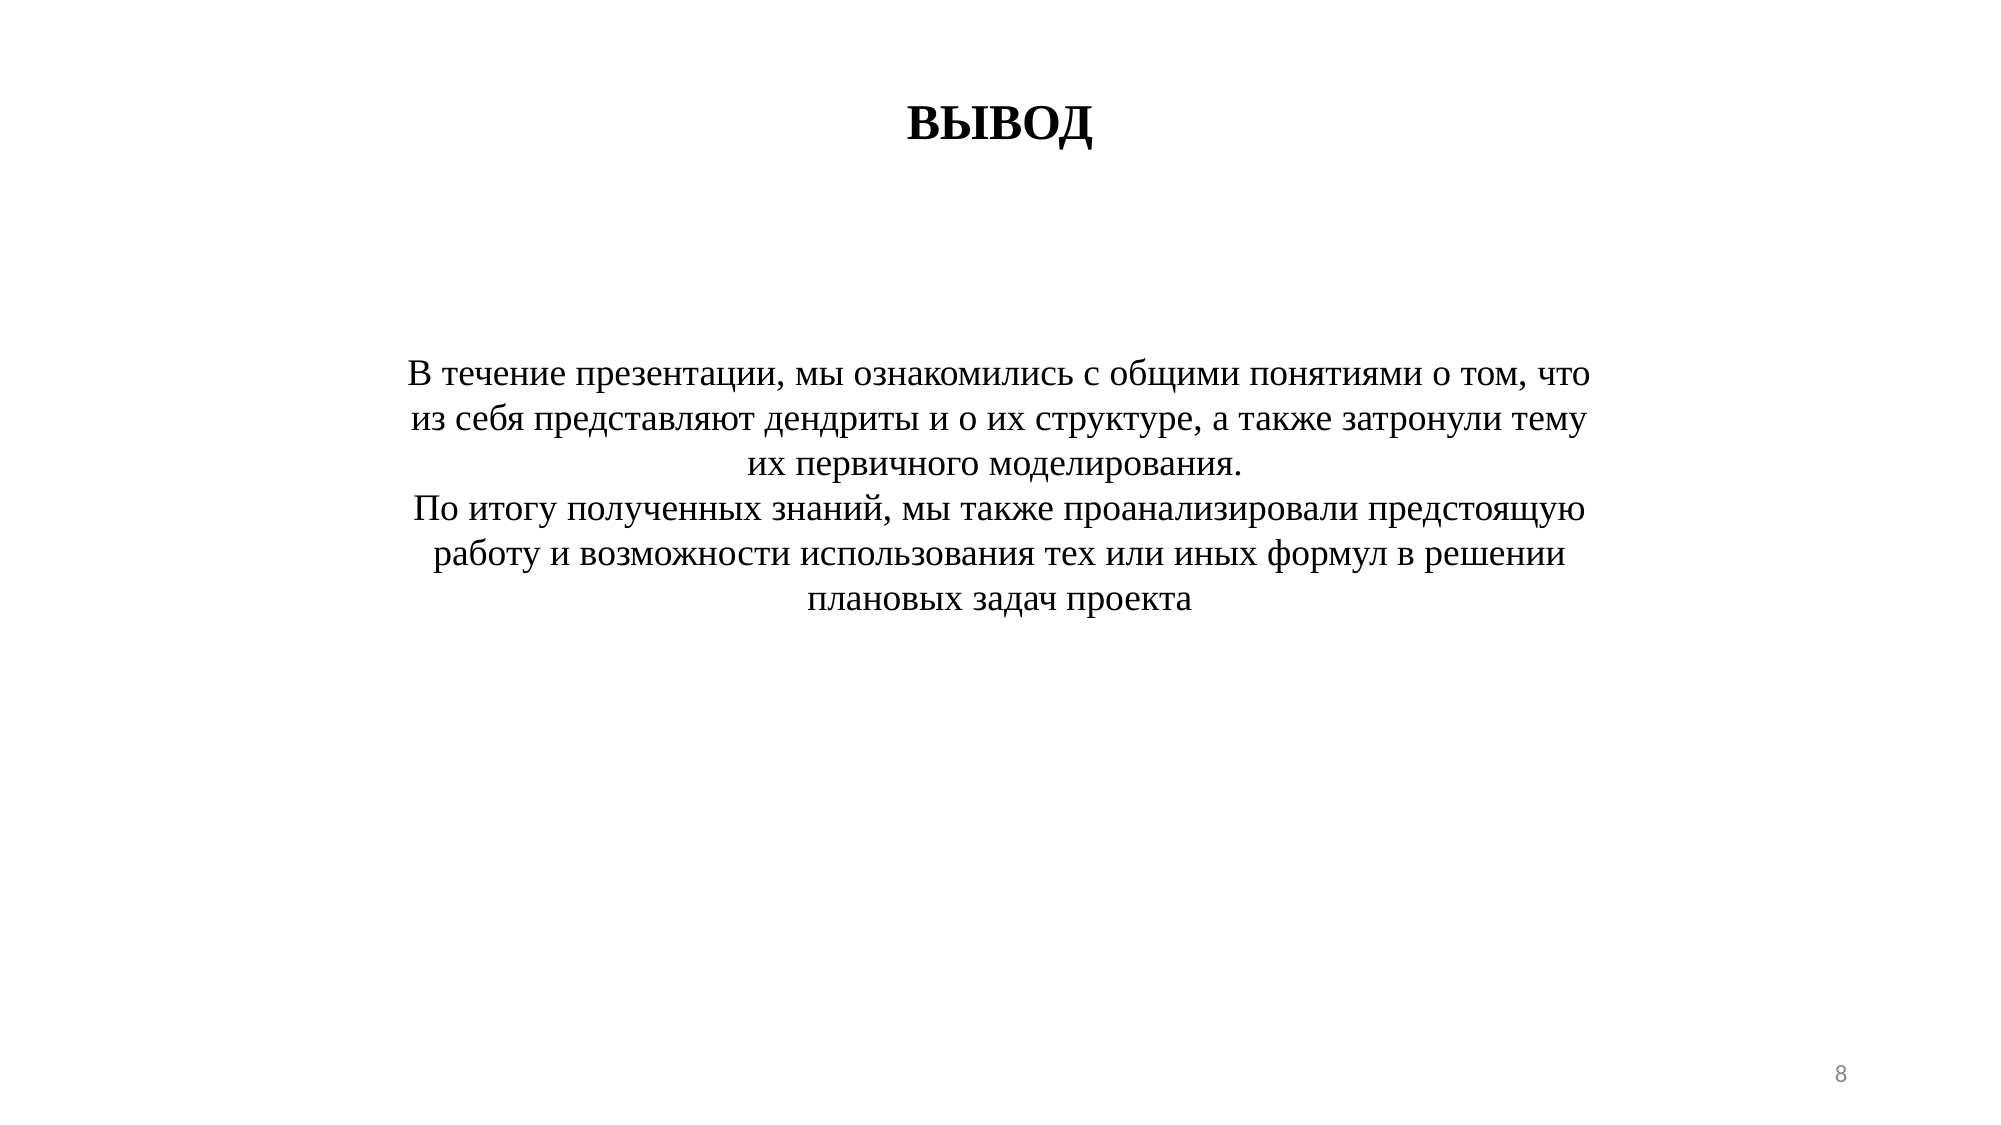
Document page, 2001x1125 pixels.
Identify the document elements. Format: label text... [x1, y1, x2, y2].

text_box ВЫВОД [500, 82, 1500, 158]
text_box В течение презентации, мы ознакомились с общими понятиями о том, что из себя представляют дендриты и о их структуре, а также затронули тему их первичного моделирования. По итогу полученных знаний, мы также проанализировали предстоящую работу и возможности использования тех или иных формул в решении плановых задач проекта [383, 341, 1617, 626]
slide_number 8 [1412, 1042, 1863, 1103]
